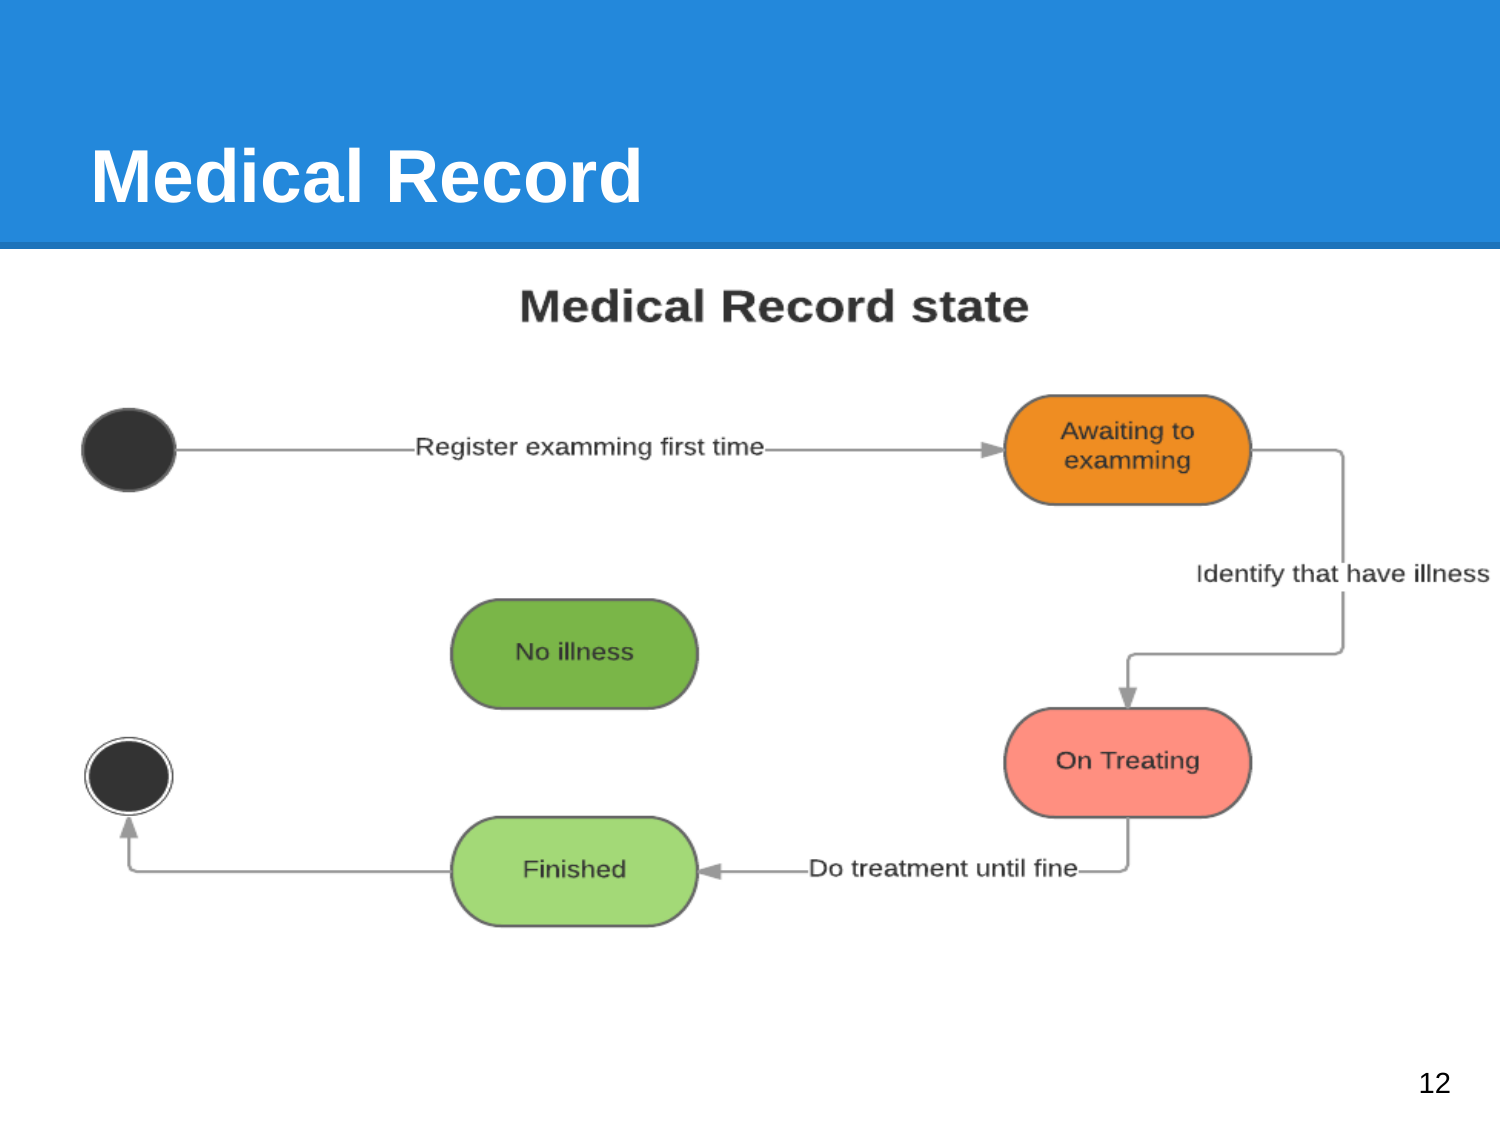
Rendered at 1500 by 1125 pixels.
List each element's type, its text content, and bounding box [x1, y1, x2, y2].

slide_number 12 [1403, 1038, 1494, 1125]
picture [0, 249, 1500, 971]
title Medical Record [75, 45, 1425, 233]
